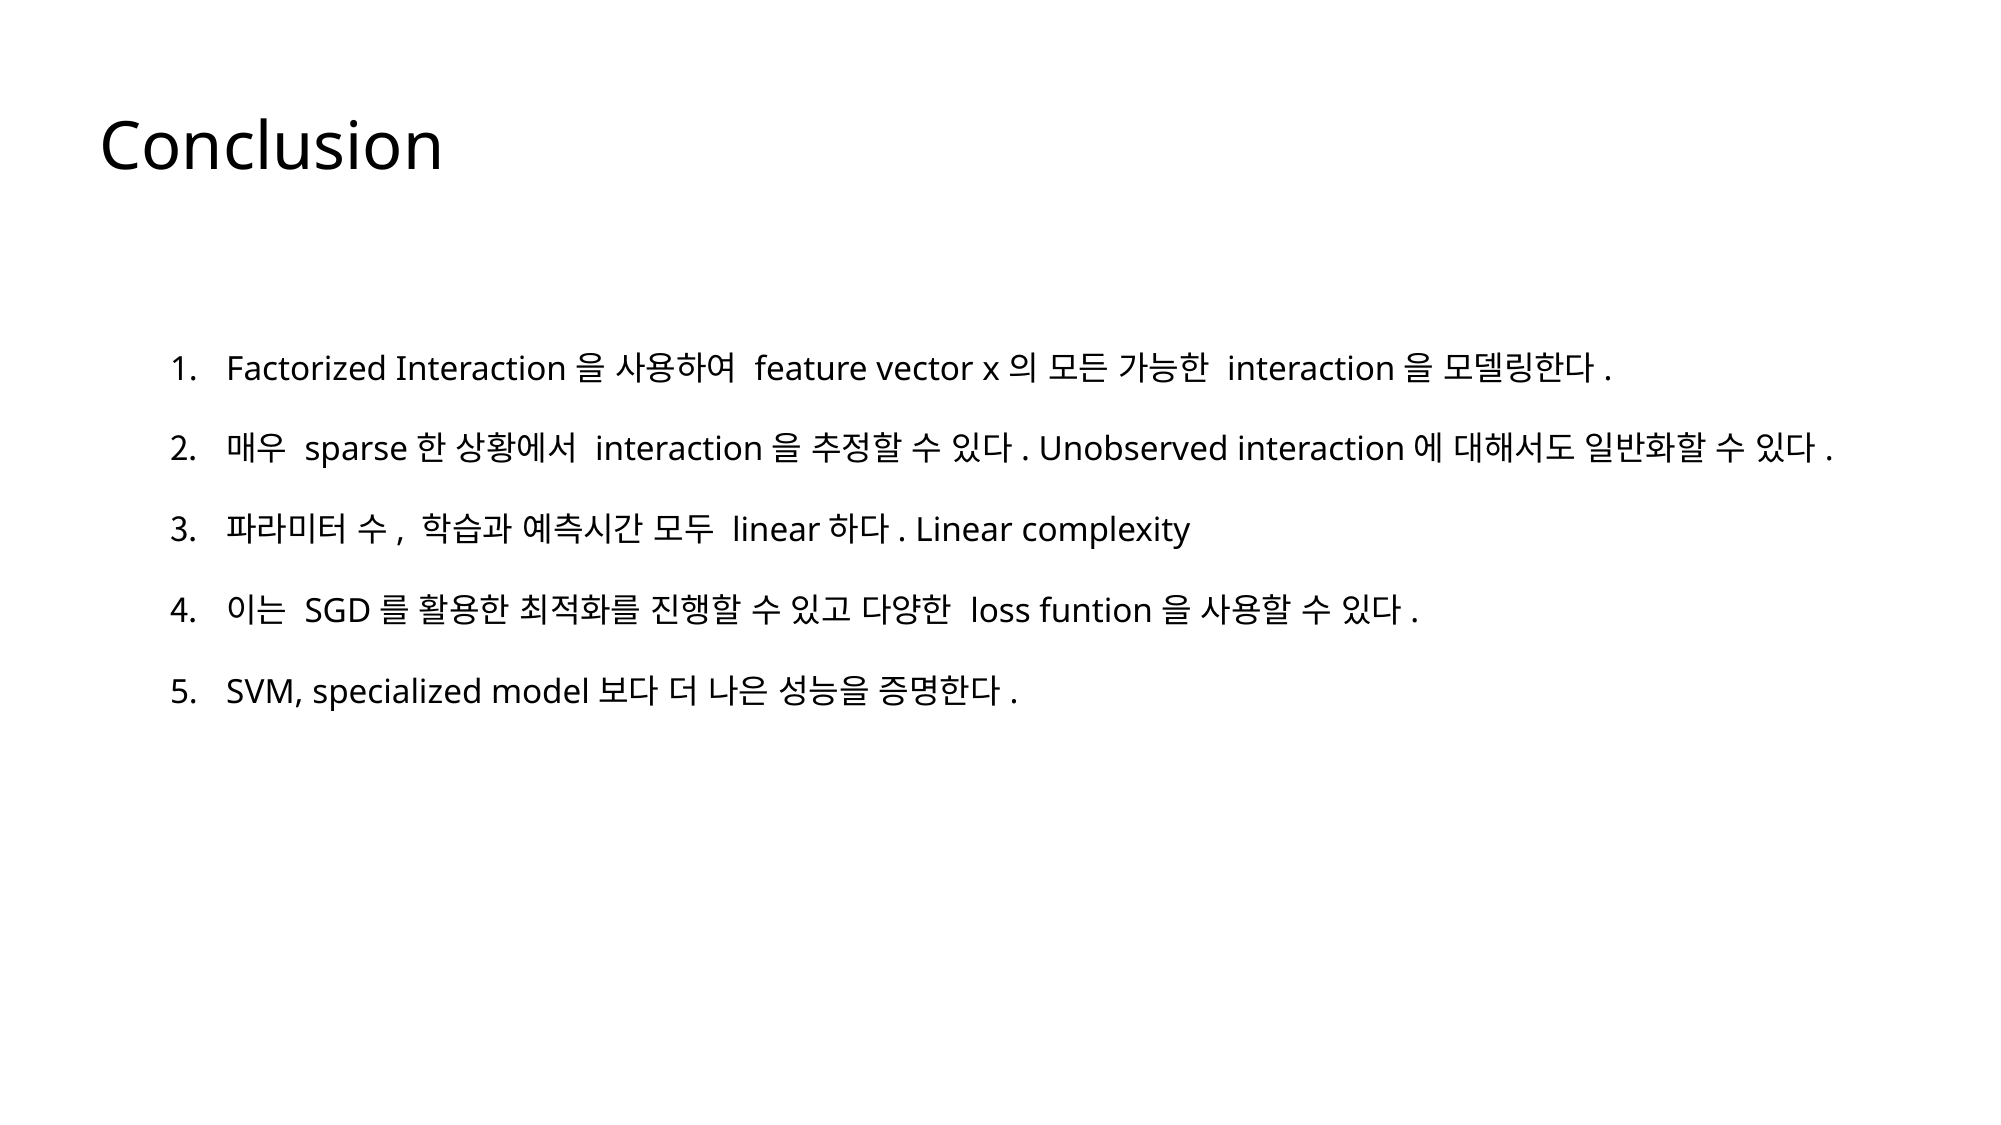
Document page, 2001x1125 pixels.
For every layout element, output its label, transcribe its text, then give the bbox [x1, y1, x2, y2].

text_box Factorized Interaction을 사용하여 feature vector x의 모든 가능한 interaction을 모델링한다. 매우 sparse한 상황에서 interaction을 추정할 수 있다. Unobserved interaction에 대해서도 일반화할 수 있다. 파라미터 수, 학습과 예측시간 모두 linear하다. Linear complexity 이는 SGD를 활용한 최적화를 진행할 수 있고 다양한 loss funtion을 사용할 수 있다. SVM, specialized model보다 더 나은 성능을 증명한다. [155, 319, 1883, 700]
text_box Conclusion [84, 103, 1828, 193]
